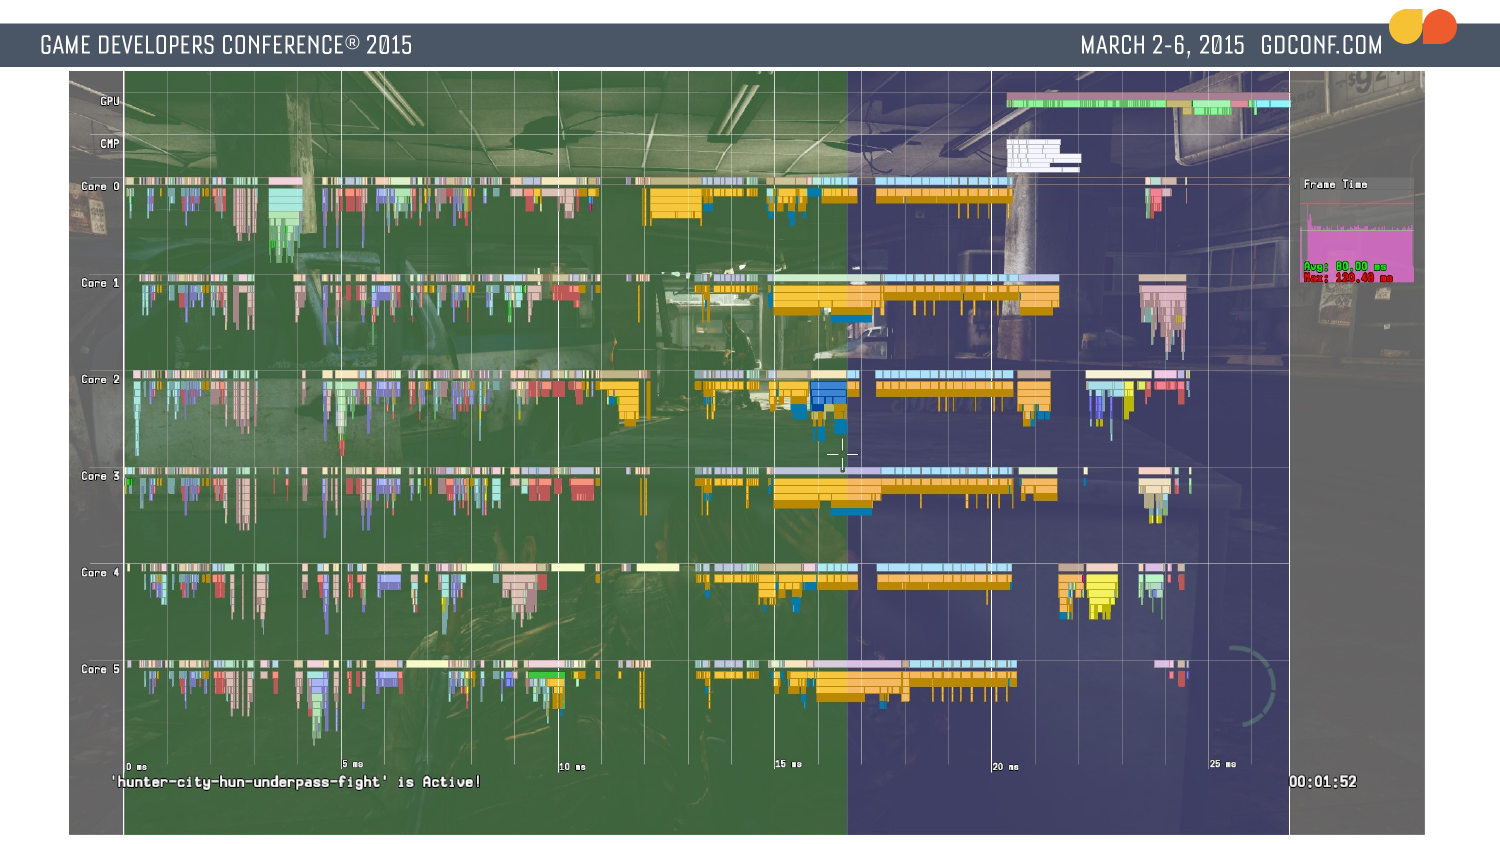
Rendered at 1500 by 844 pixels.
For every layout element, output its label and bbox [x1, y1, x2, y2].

picture [0, 9, 1500, 67]
picture [69, 71, 1426, 835]
